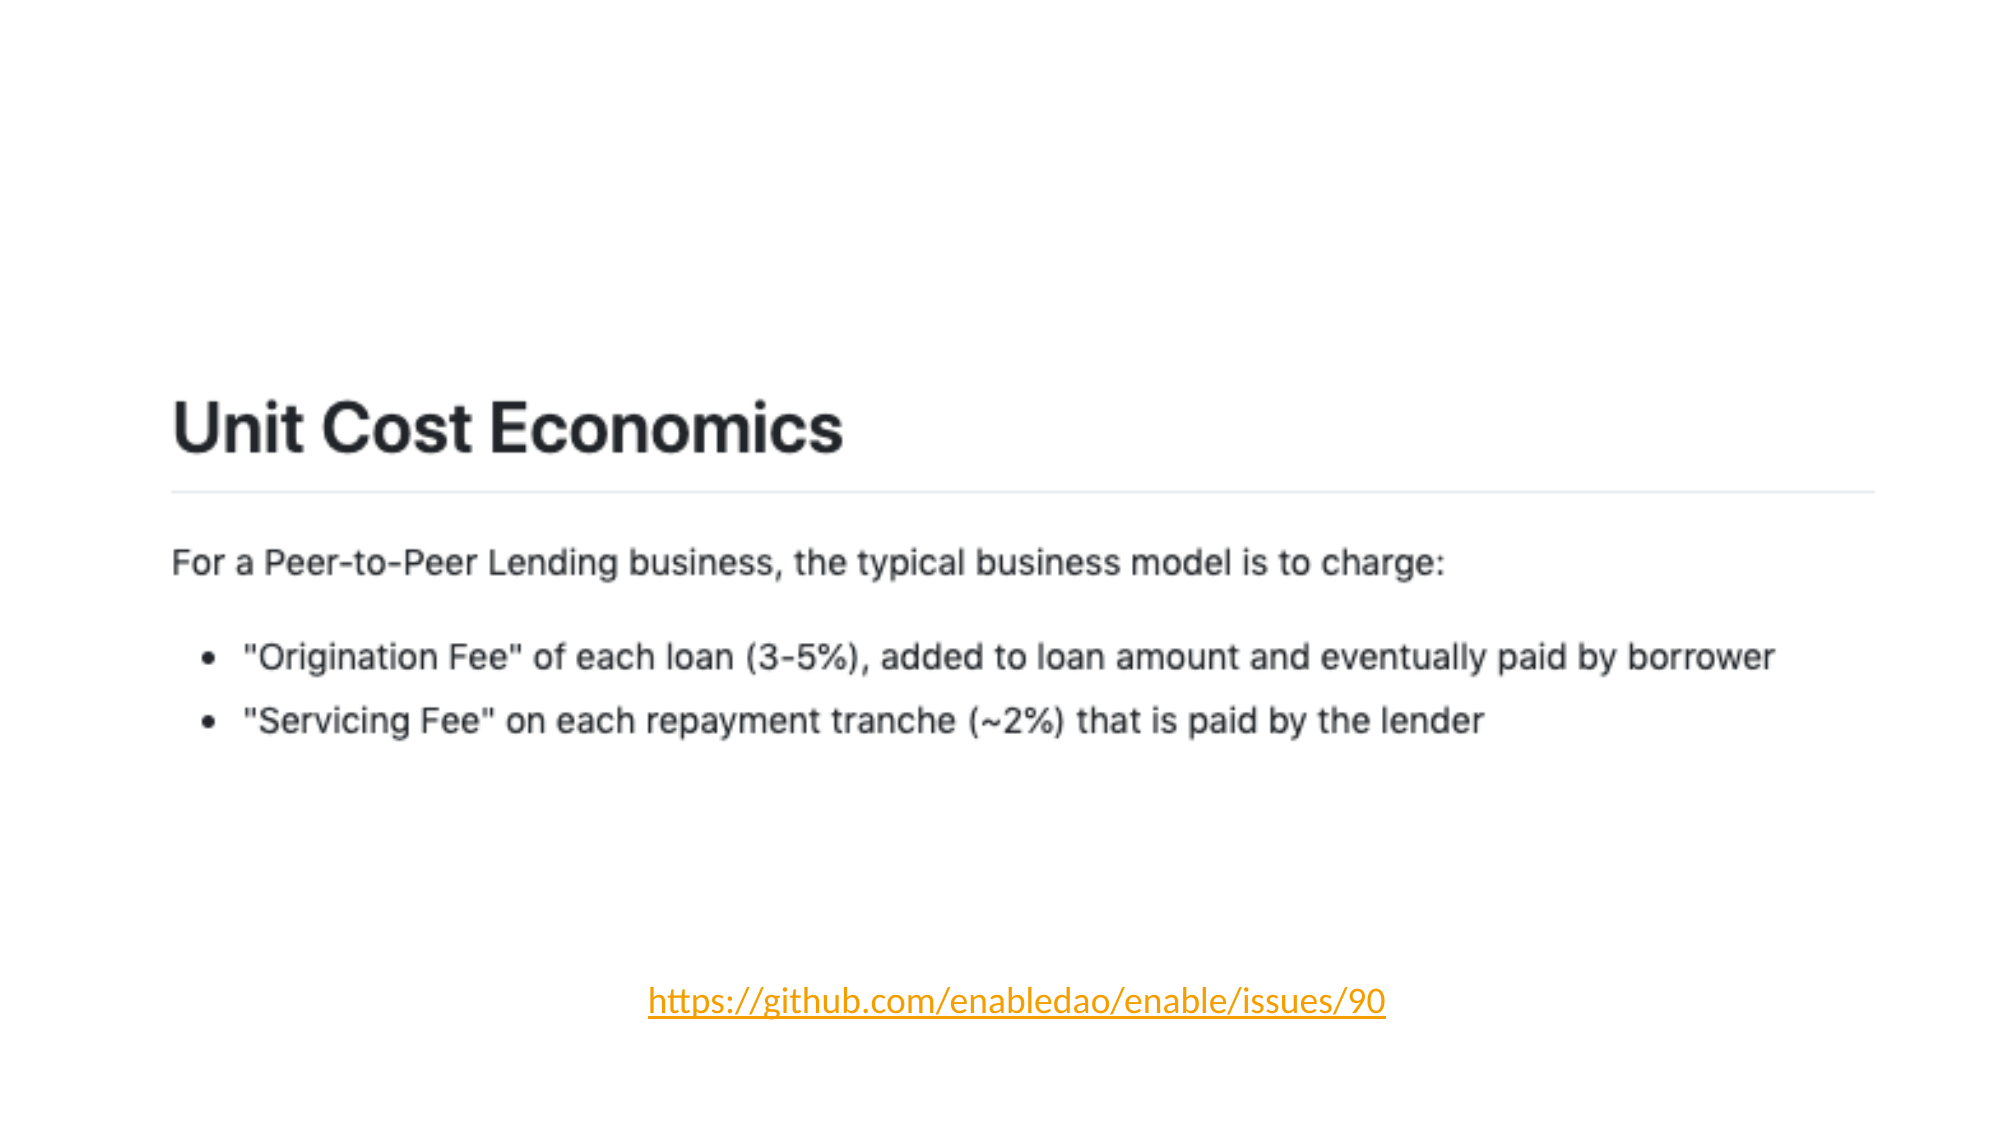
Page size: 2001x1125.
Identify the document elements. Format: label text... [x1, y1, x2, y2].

picture [143, 341, 1891, 790]
text_box https://github.com/enabledao/enable/issues/90 [633, 968, 1402, 1029]
